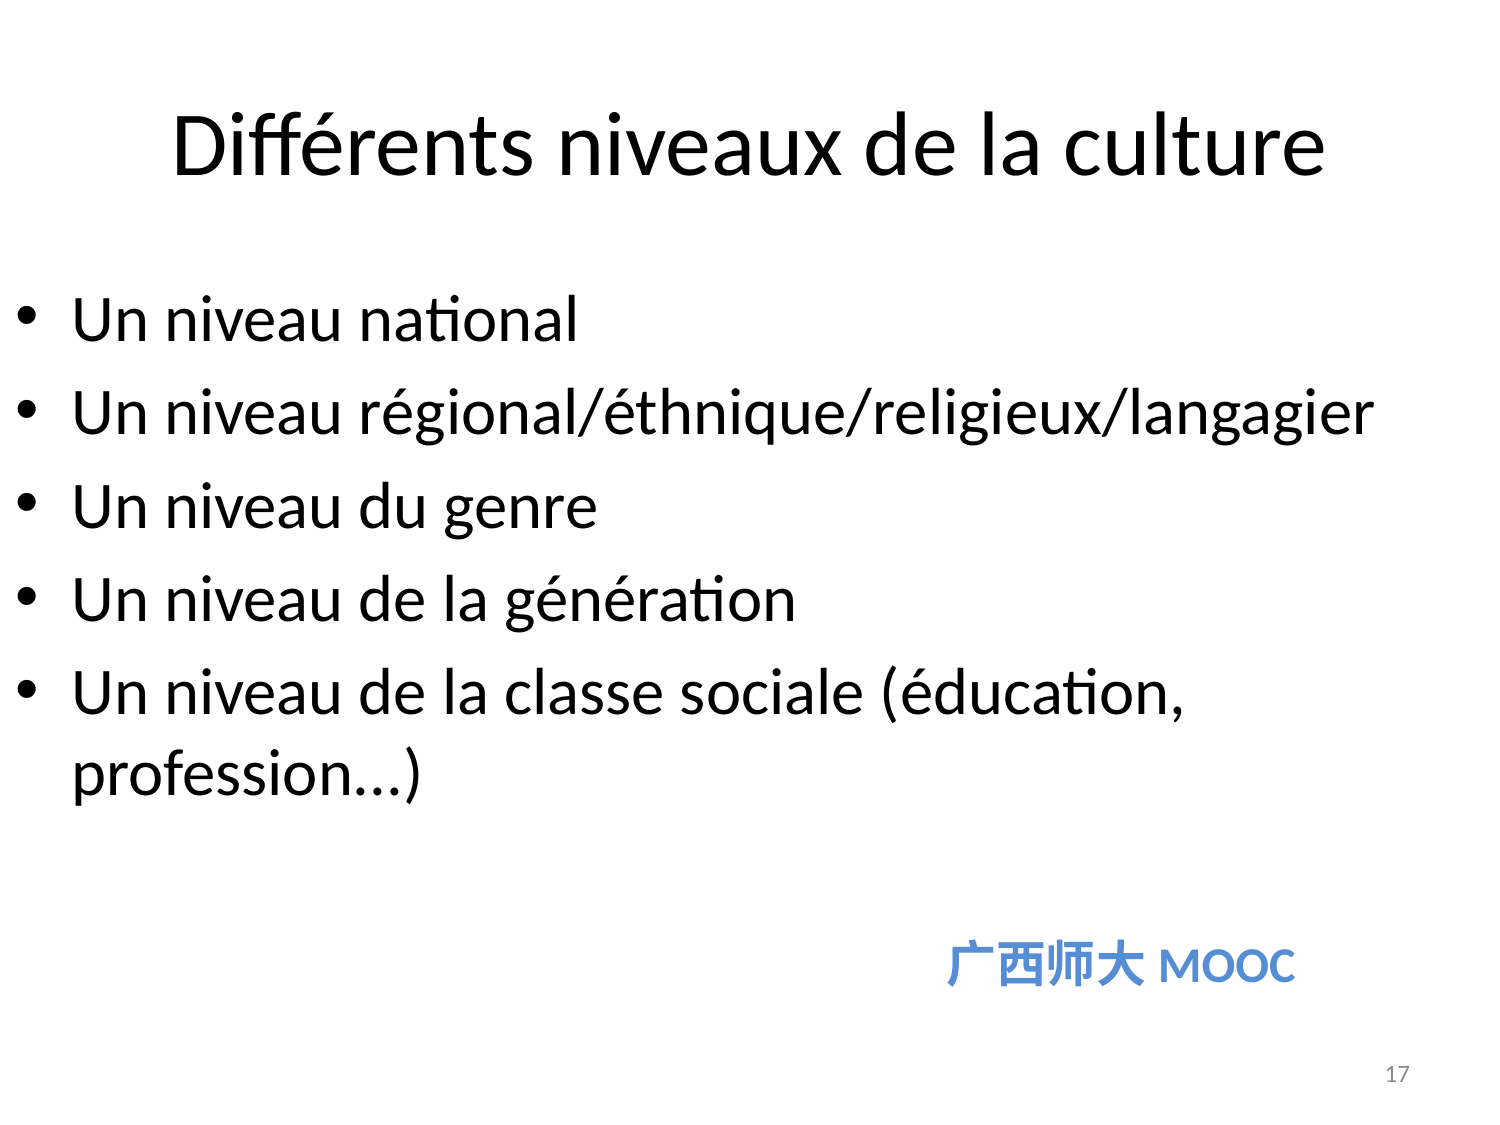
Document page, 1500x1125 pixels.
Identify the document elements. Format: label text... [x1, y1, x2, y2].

slide_number 17 [1074, 1042, 1425, 1103]
title Différents niveaux de la culture [75, 45, 1425, 233]
list Un niveau national Un niveau régional/éthnique/religieux/langagier Un niveau du genre Un niveau de la génération Un niveau de la classe sociale (éducation, profession...) 广西师大MOOC [0, 267, 1500, 1047]
